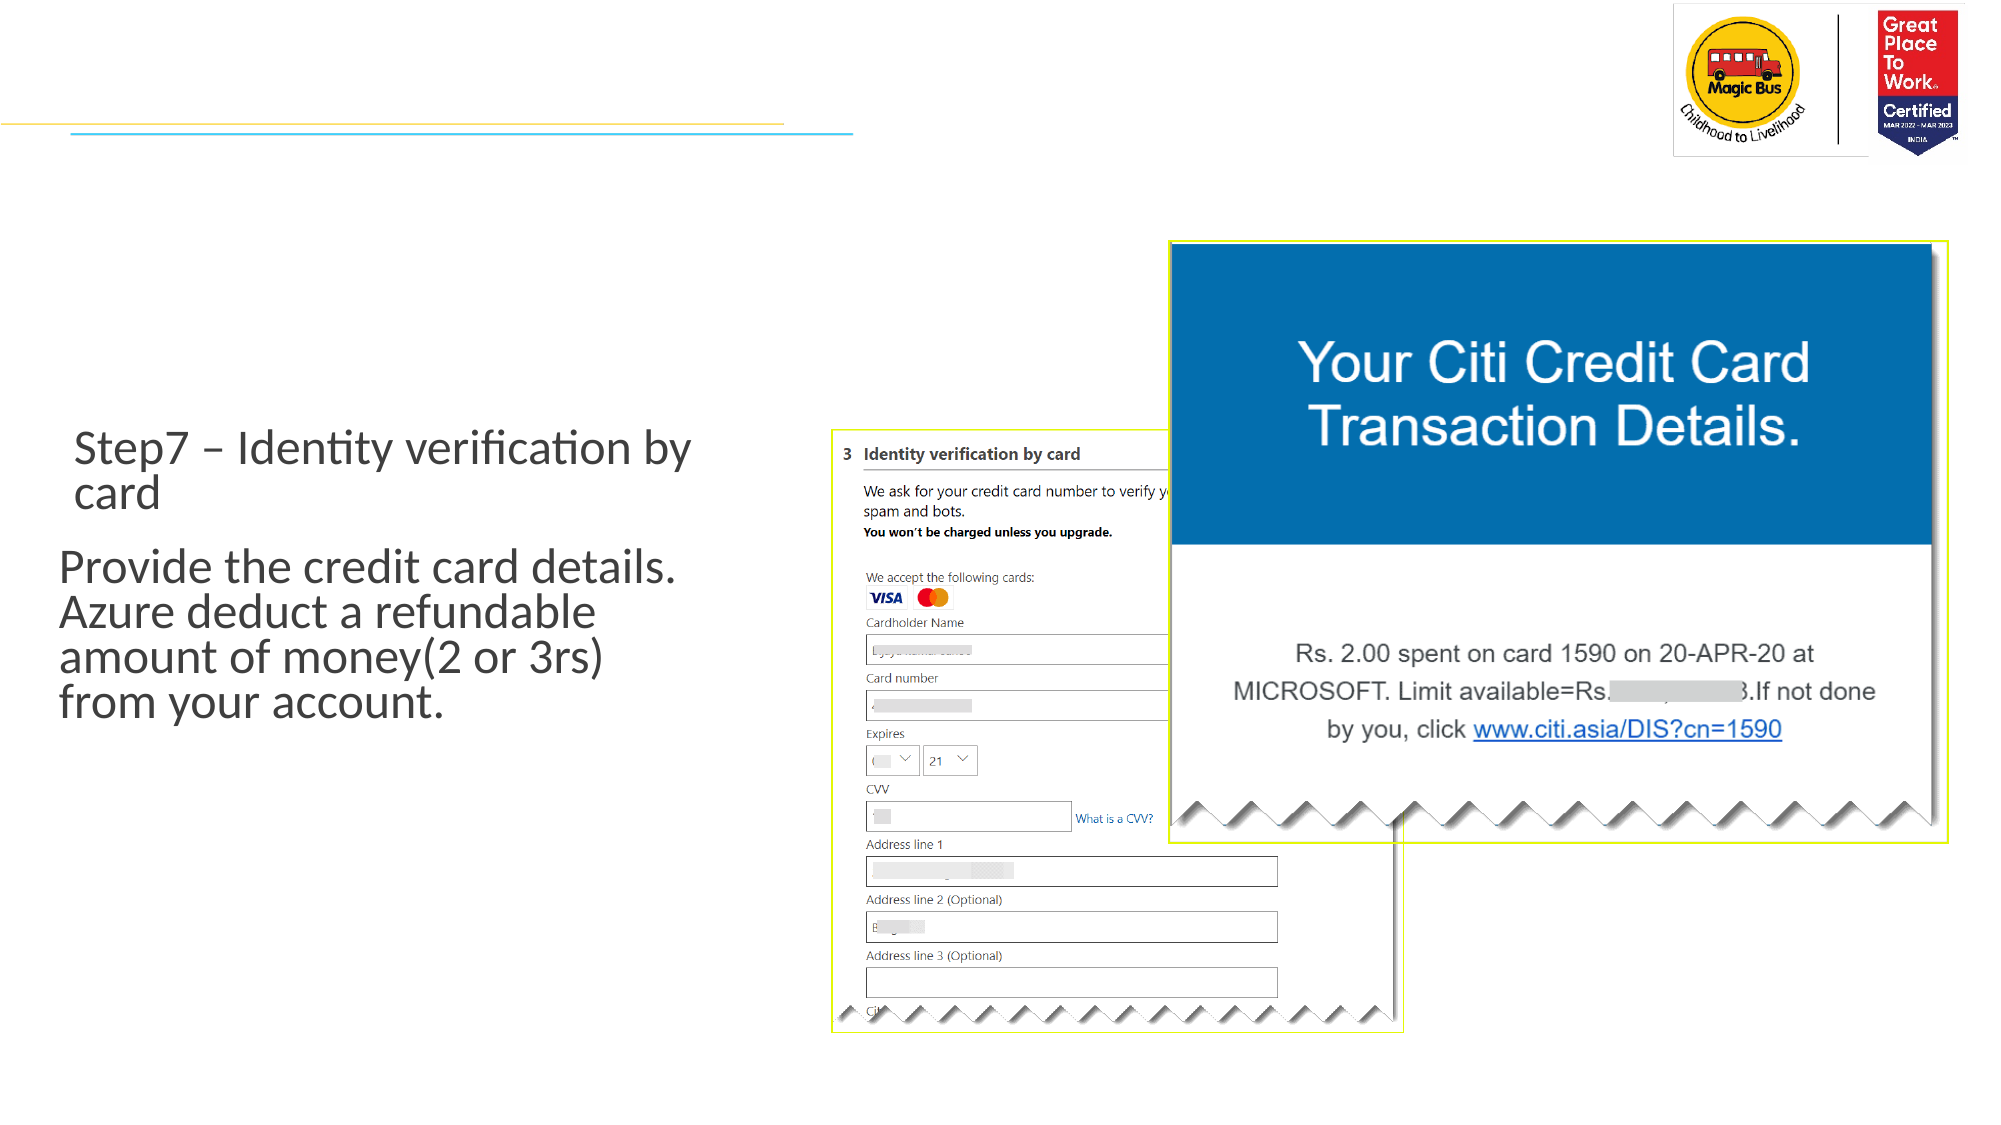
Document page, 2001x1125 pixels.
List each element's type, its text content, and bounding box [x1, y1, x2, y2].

list Step7 – Identity verification by card Provide the credit card details. Azure deduct a refundable amount of money(2 or 3rs) from your account. [51, 148, 703, 1009]
picture [0, 0, 2000, 1094]
